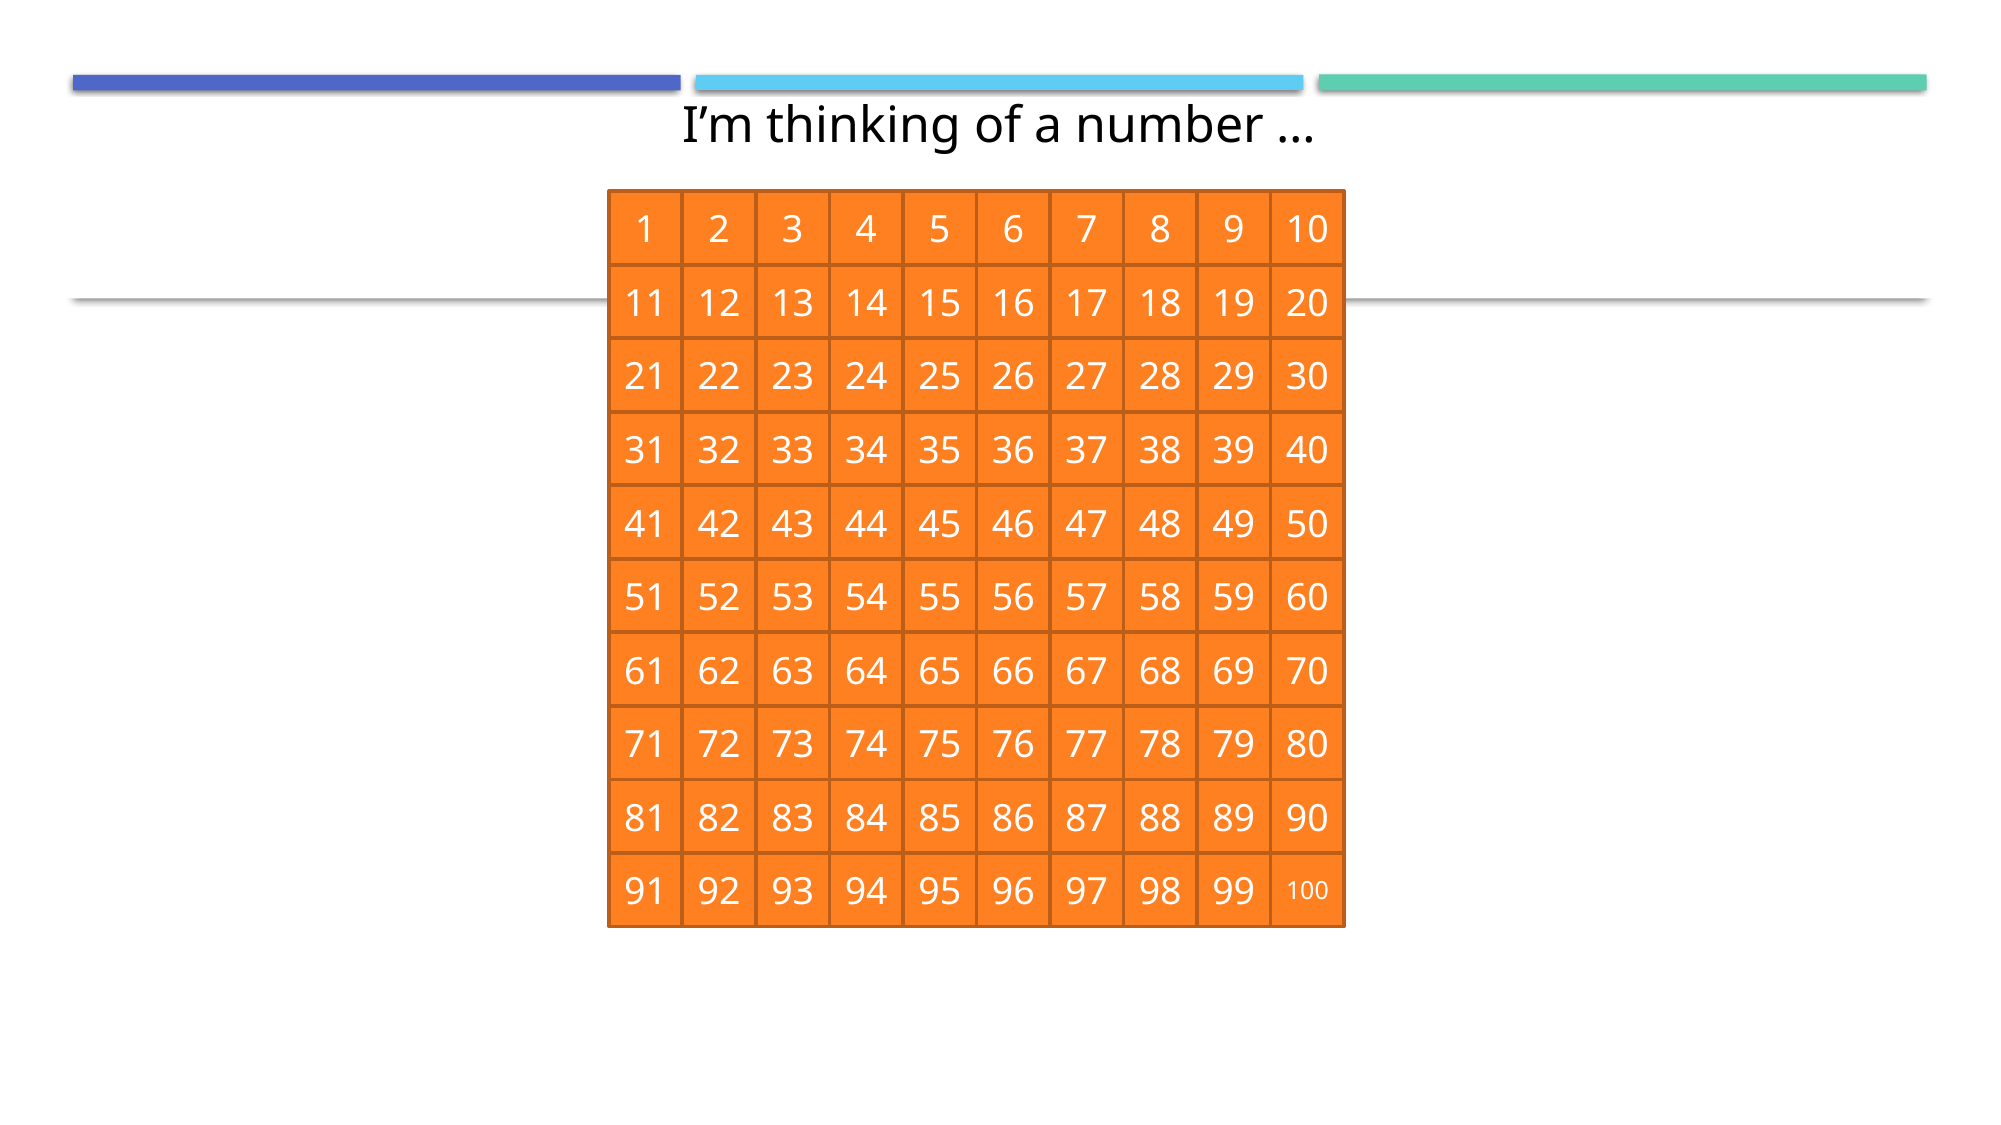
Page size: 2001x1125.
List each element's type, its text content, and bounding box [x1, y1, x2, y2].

text_box 49 [1195, 483, 1269, 557]
text_box 86 [975, 778, 1048, 851]
text_box 47 [1048, 483, 1122, 557]
text_box 92 [681, 851, 754, 928]
text_box 93 [754, 851, 828, 928]
text_box 24 [828, 336, 901, 410]
text_box 52 [681, 557, 754, 631]
text_box [0, 95, 2000, 300]
text_box 66 [975, 631, 1048, 704]
text_box 42 [681, 483, 754, 557]
text_box 78 [1122, 704, 1195, 778]
text_box 89 [1195, 778, 1269, 851]
text_box 45 [901, 483, 975, 557]
text_box 11 [607, 263, 681, 336]
text_box 80 [1269, 704, 1346, 778]
text_box 10 [1269, 189, 1346, 263]
text_box 34 [828, 410, 901, 483]
text_box 25 [901, 336, 975, 410]
text_box 97 [1048, 851, 1122, 928]
text_box 76 [975, 704, 1048, 778]
text_box 20 [1269, 263, 1346, 336]
text_box 33 [754, 410, 828, 483]
text_box 3 [754, 189, 828, 263]
text_box 96 [975, 851, 1048, 928]
text_box 75 [901, 704, 975, 778]
text_box 35 [901, 410, 975, 483]
text_box 21 [607, 336, 681, 410]
text_box 7 [1048, 189, 1122, 263]
text_box 12 [681, 263, 754, 336]
text_box 30 [1269, 336, 1346, 410]
text_box 19 [1195, 263, 1269, 336]
text_box 14 [828, 263, 901, 336]
text_box 94 [828, 851, 901, 928]
text_box 5 [901, 189, 975, 263]
text_box 100 [1269, 851, 1346, 928]
text_box 62 [681, 631, 754, 704]
text_box 87 [1048, 778, 1122, 851]
text_box 29 [1195, 336, 1269, 410]
text_box 64 [828, 631, 901, 704]
text_box 38 [1122, 410, 1195, 483]
text_box 54 [828, 557, 901, 631]
text_box 82 [681, 778, 754, 851]
text_box 79 [1195, 704, 1269, 778]
text_box 53 [754, 557, 828, 631]
text_box 84 [828, 778, 901, 851]
text_box 18 [1122, 263, 1195, 336]
text_box 2 [681, 189, 754, 263]
text_box 44 [828, 483, 901, 557]
text_box 85 [901, 778, 975, 851]
text_box 4 [828, 189, 901, 263]
text_box 91 [607, 851, 681, 928]
text_box 46 [975, 483, 1048, 557]
text_box 57 [1048, 557, 1122, 631]
text_box 8 [1122, 189, 1195, 263]
text_box 67 [1048, 631, 1122, 704]
text_box 68 [1122, 631, 1195, 704]
text_box 70 [1269, 631, 1346, 704]
text_box 37 [1048, 410, 1122, 483]
text_box 65 [901, 631, 975, 704]
text_box 16 [975, 263, 1048, 336]
text_box 32 [681, 410, 754, 483]
text_box 43 [754, 483, 828, 557]
text_box 83 [754, 778, 828, 851]
text_box 95 [901, 851, 975, 928]
text_box 48 [1122, 483, 1195, 557]
text_box 39 [1195, 410, 1269, 483]
text_box 17 [1048, 263, 1122, 336]
text_box 59 [1195, 557, 1269, 631]
text_box 51 [607, 557, 681, 631]
text_box 81 [607, 778, 681, 851]
text_box 63 [754, 631, 828, 704]
text_box 60 [1269, 557, 1346, 631]
text_box 74 [828, 704, 901, 778]
text_box 55 [901, 557, 975, 631]
text_box 72 [681, 704, 754, 778]
text_box 36 [975, 410, 1048, 483]
text_box 28 [1122, 336, 1195, 410]
text_box 23 [754, 336, 828, 410]
text_box 1 [607, 189, 681, 263]
text_box 56 [975, 557, 1048, 631]
text_box 50 [1269, 483, 1346, 557]
text_box 6 [975, 189, 1048, 263]
text_box 40 [1269, 410, 1346, 483]
text_box 27 [1048, 336, 1122, 410]
text_box 13 [754, 263, 828, 336]
text_box 61 [607, 631, 681, 704]
text_box 73 [754, 704, 828, 778]
text_box 41 [607, 483, 681, 557]
text_box 88 [1122, 778, 1195, 851]
text_box 99 [1195, 851, 1269, 928]
text_box 77 [1048, 704, 1122, 778]
text_box 69 [1195, 631, 1269, 704]
text_box I’m thinking of a number … [668, 85, 1332, 160]
text_box 71 [607, 704, 681, 778]
text_box 22 [681, 336, 754, 410]
text_box 15 [901, 263, 975, 336]
text_box 90 [1269, 778, 1346, 851]
text_box 26 [975, 336, 1048, 410]
text_box 31 [607, 410, 681, 483]
text_box 58 [1122, 557, 1195, 631]
text_box 9 [1195, 189, 1269, 263]
text_box 98 [1122, 851, 1195, 928]
